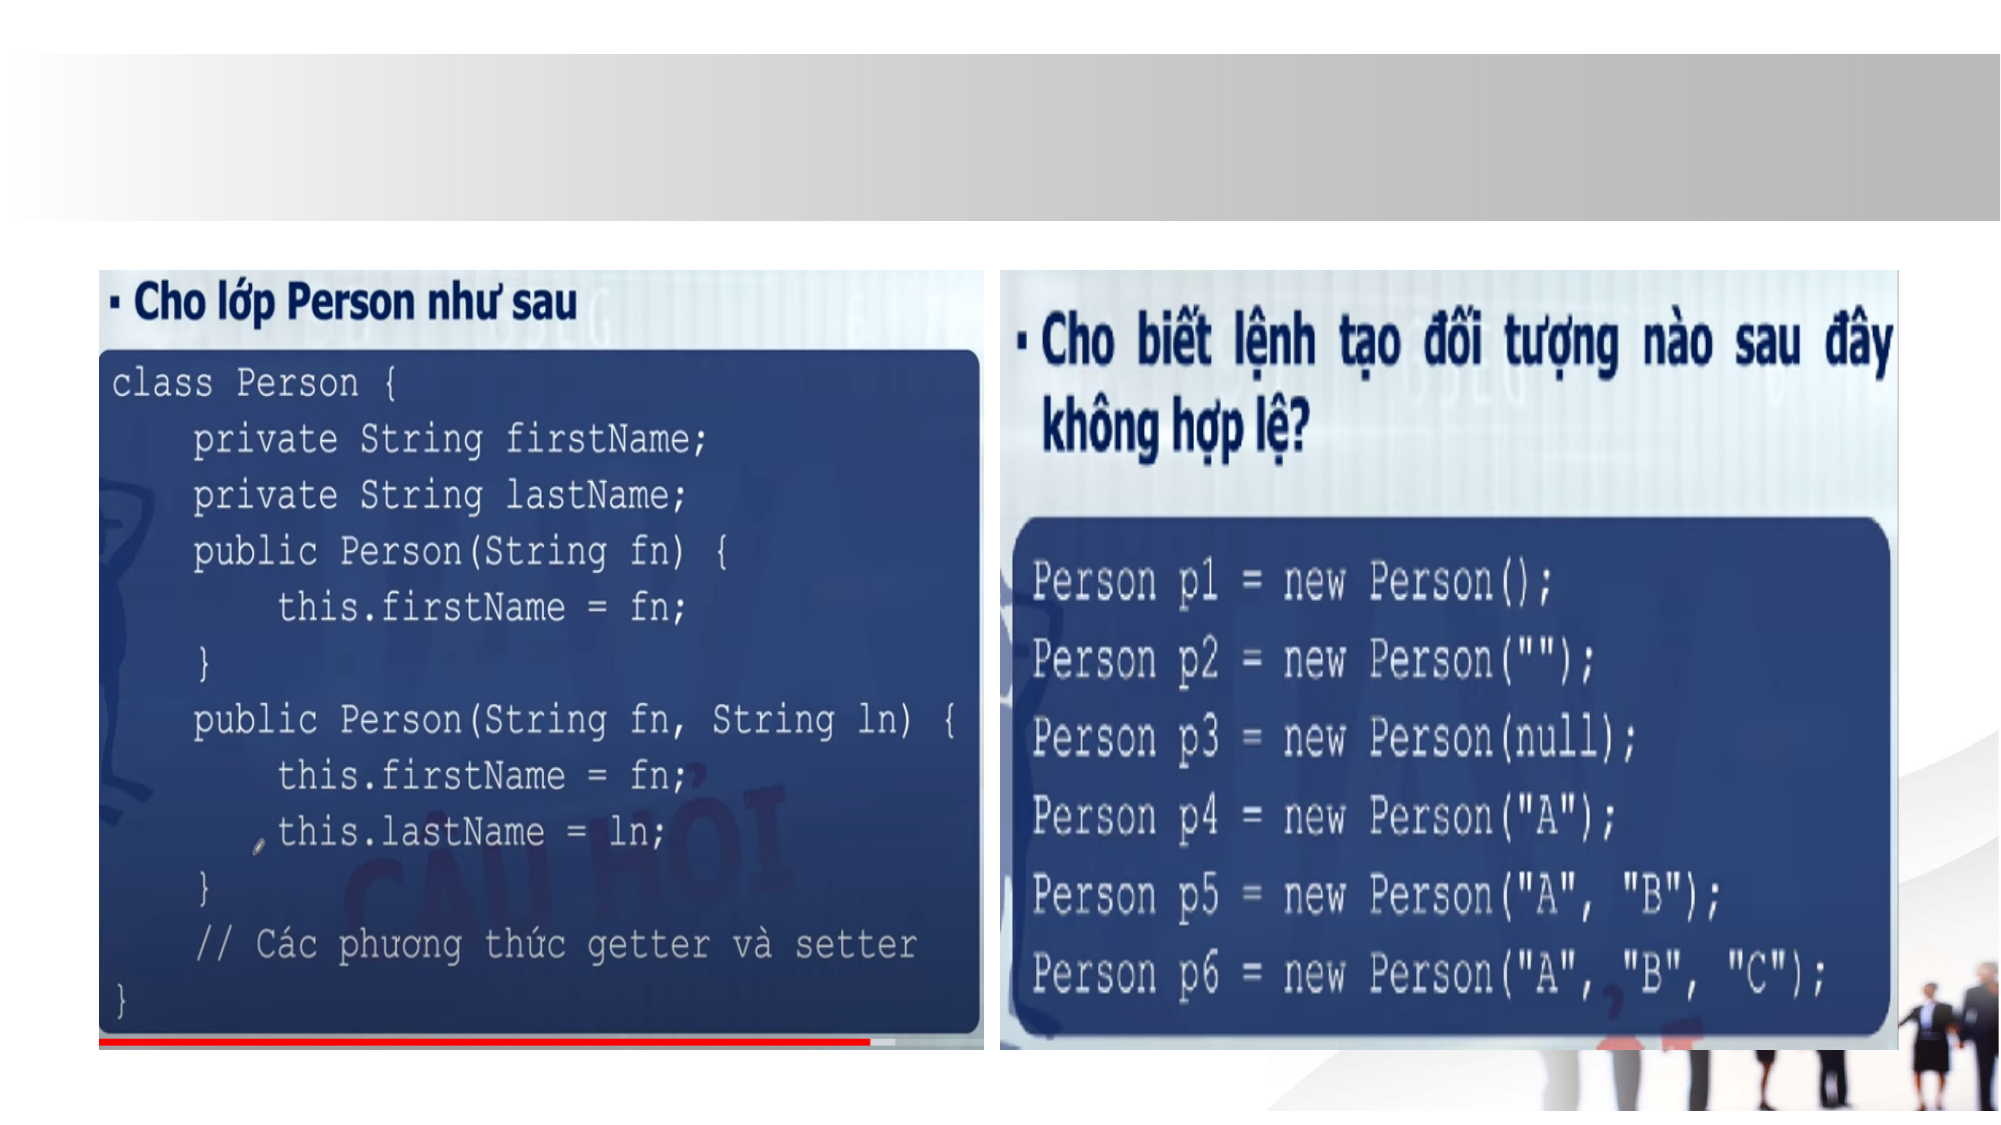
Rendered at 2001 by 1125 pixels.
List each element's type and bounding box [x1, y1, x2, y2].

title [99, 44, 1901, 233]
slide_number [1433, 1050, 1900, 1103]
picture [1268, 728, 1999, 1111]
list [99, 270, 984, 1050]
list [1000, 270, 1900, 1050]
